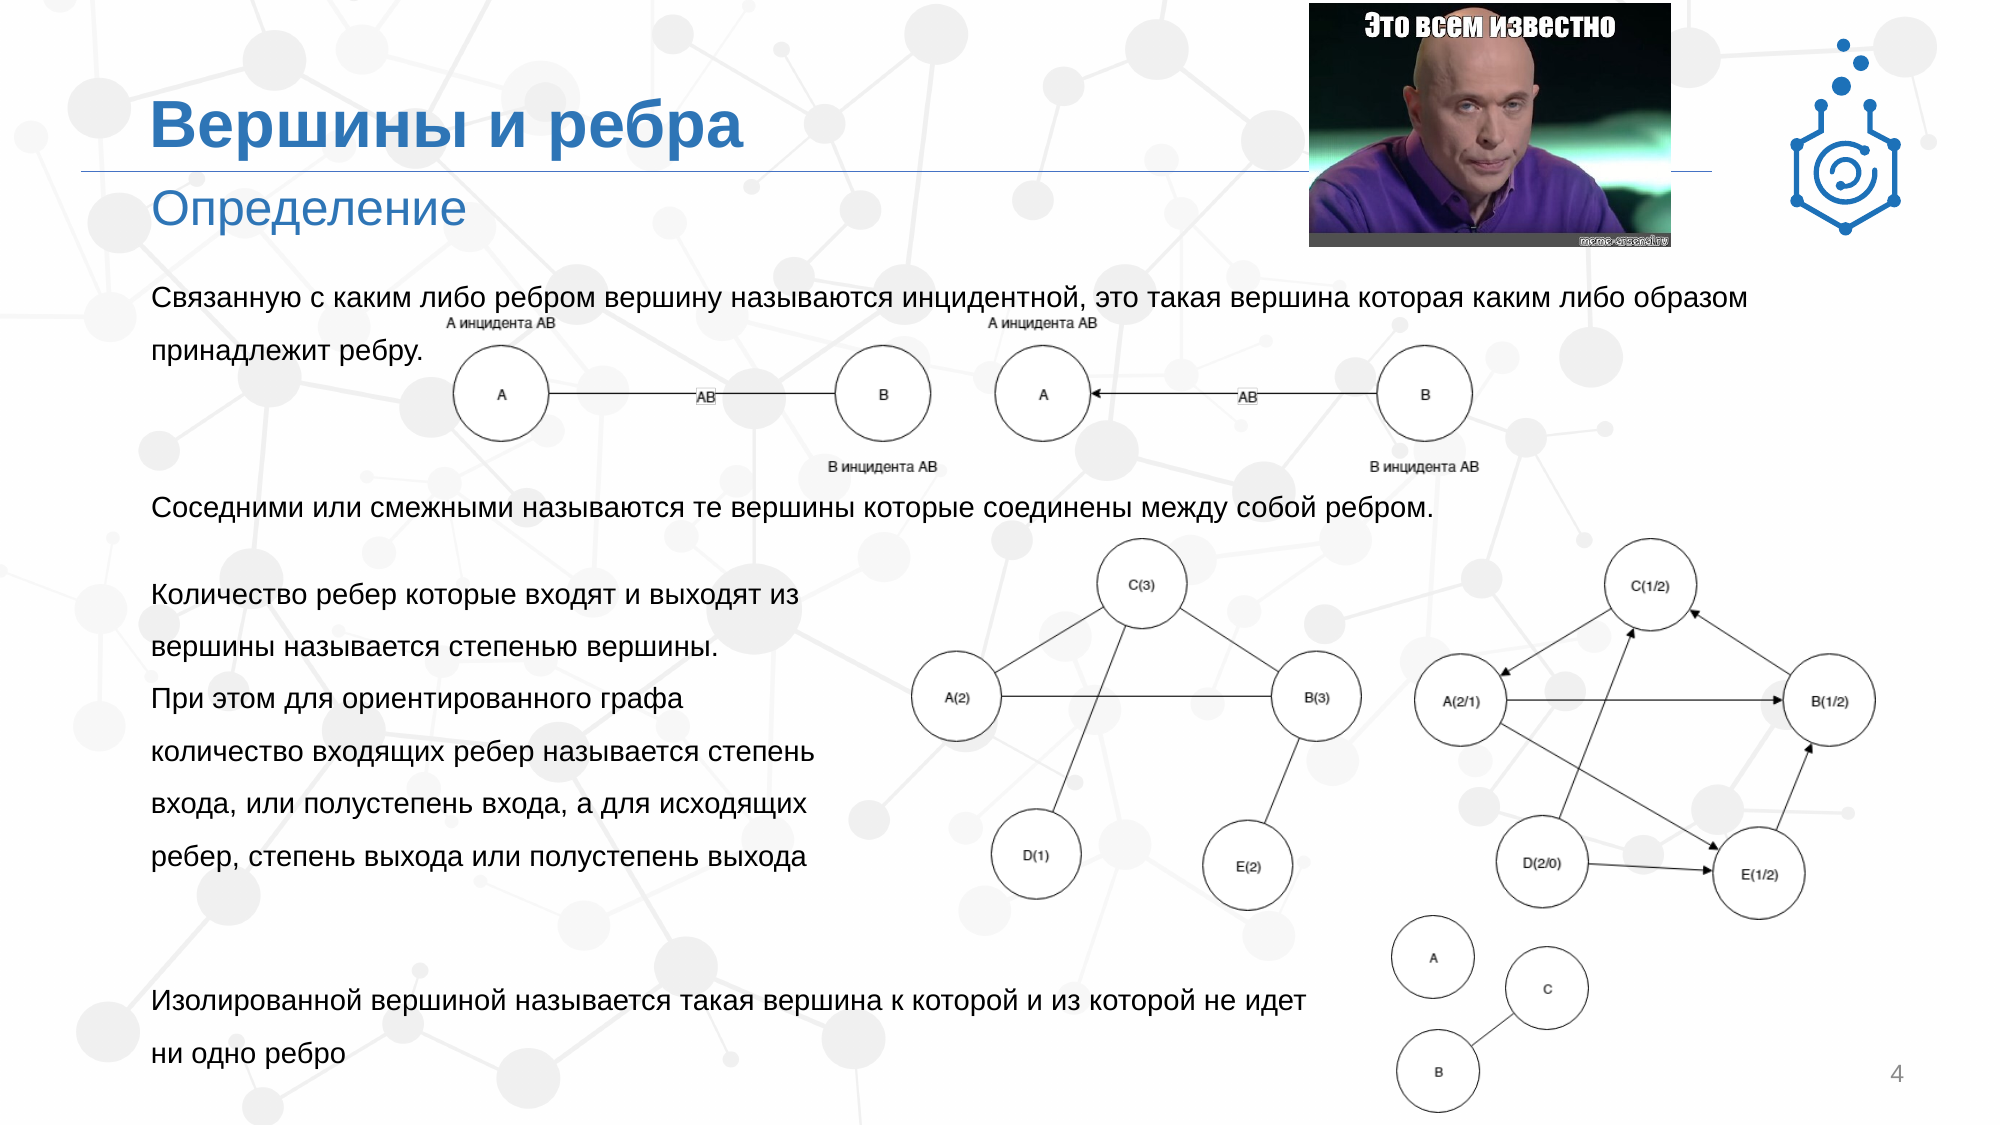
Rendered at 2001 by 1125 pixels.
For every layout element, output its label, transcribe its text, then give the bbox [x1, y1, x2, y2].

text_box Изолированной вершиной называется такая вершина к которой и из которой не идет ни одно ребро [136, 956, 1362, 1077]
text_box Количество ребер которые входят и выходят из вершины называется степенью вершины. При этом для ориентированного графа количество входящих ребер называется степень входа, или полустепень входа, а для исходящих ребер, степень выхода или полустепень выхода [136, 550, 843, 880]
text_box Вершины и ребра [134, 78, 1309, 162]
picture [0, 0, 2001, 1125]
slide_number 4 [1724, 1042, 1920, 1103]
text_box Связанную с каким либо ребром вершину называются инцидентной, это такая вершина которая каким либо образом принадлежит ребру. Соседними или смежными называются те вершины которые соединены между собой ребром. [136, 253, 1837, 531]
text_box Определение [136, 179, 1309, 244]
